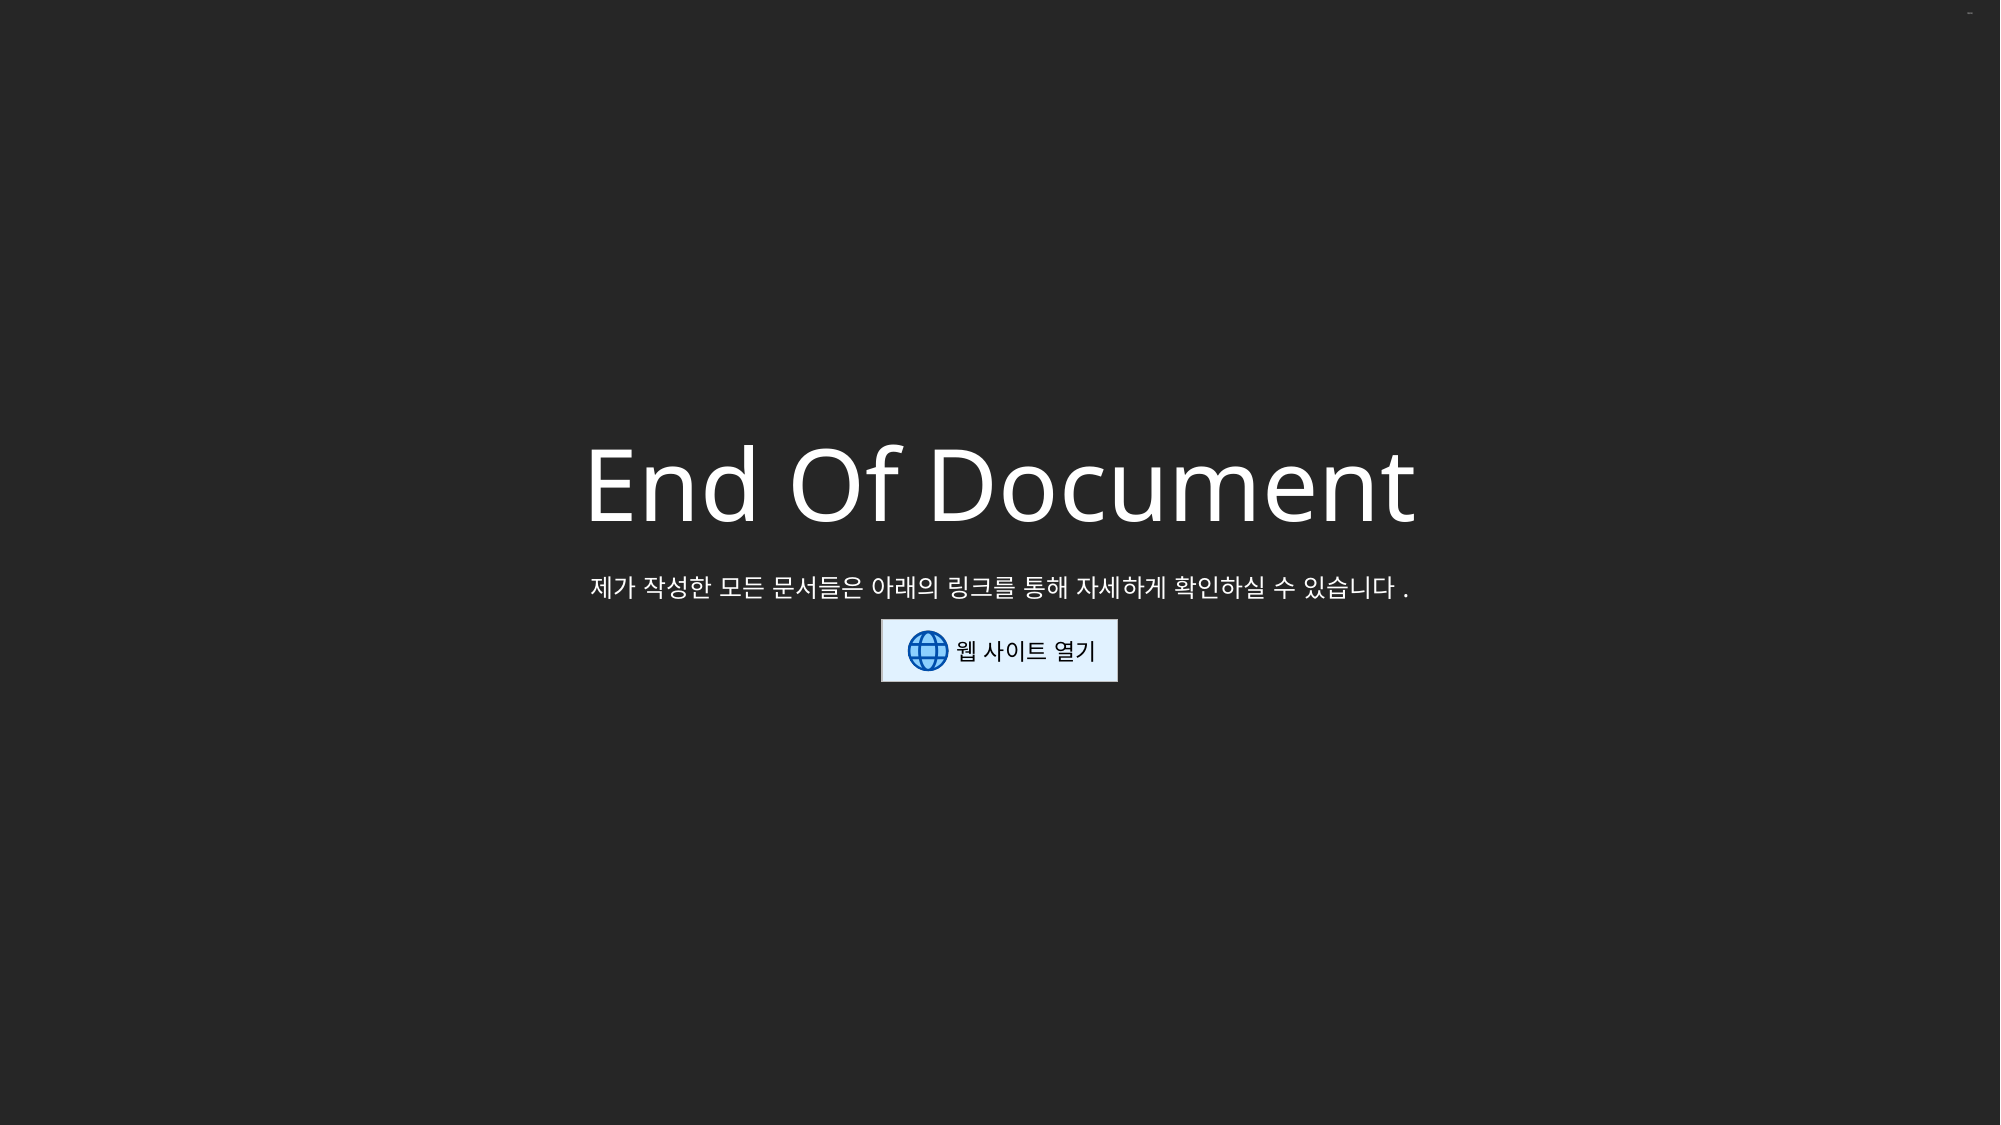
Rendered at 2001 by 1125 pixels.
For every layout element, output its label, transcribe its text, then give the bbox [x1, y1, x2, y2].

title 마무리 [1967, 0, 1974, 108]
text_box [881, 619, 1119, 683]
text_box 제가 작성한 모든 문서들은 아래의 링크를 통해 자세하게 확인하실 수 있습니다. [590, 572, 1410, 603]
text_box End Of Document [582, 421, 1418, 542]
